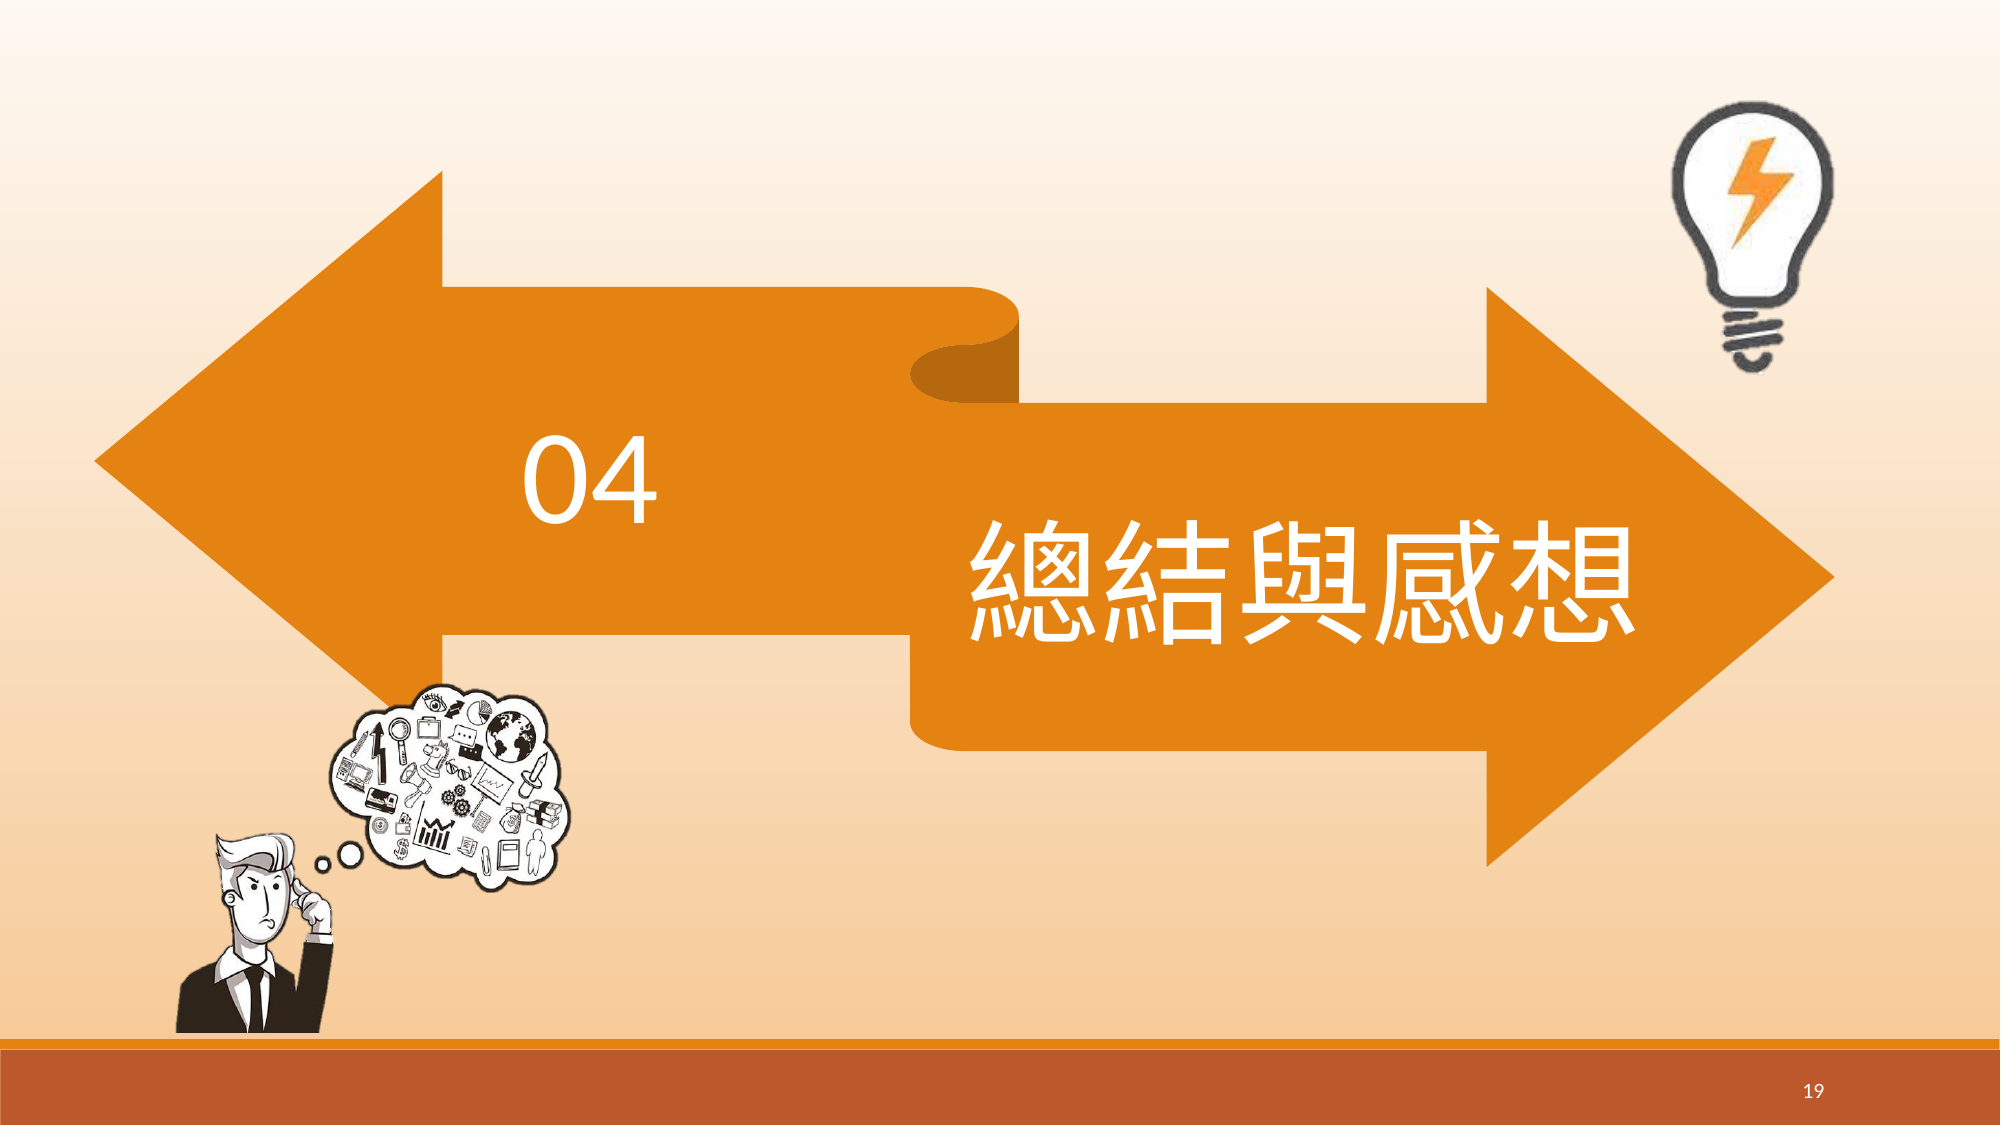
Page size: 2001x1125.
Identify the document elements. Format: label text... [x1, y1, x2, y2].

picture [1576, 48, 1930, 402]
slide_number 19 [1624, 1059, 1840, 1120]
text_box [93, 91, 1836, 982]
picture [0, 661, 687, 1034]
